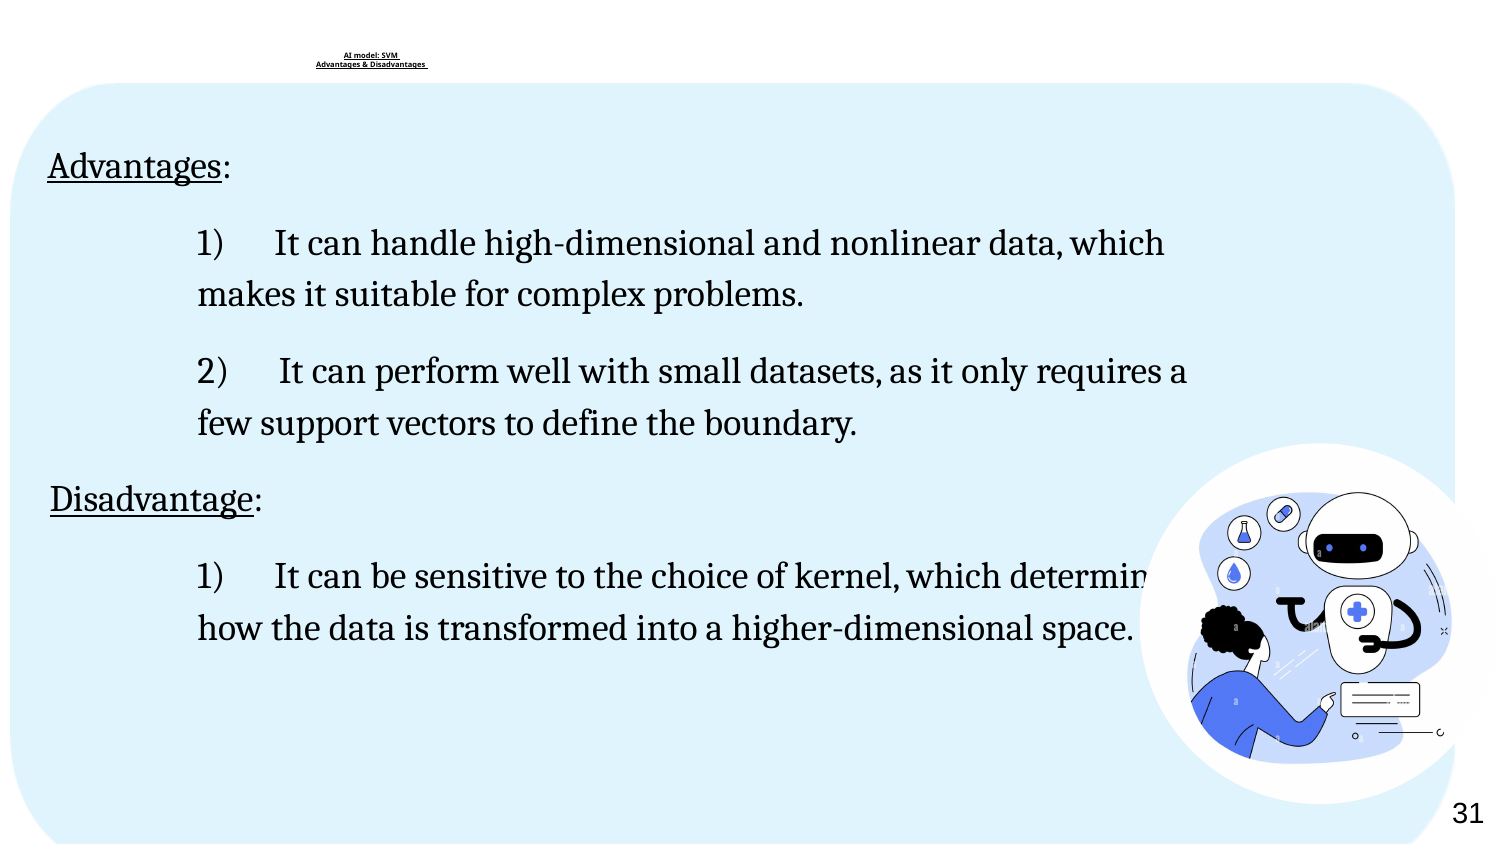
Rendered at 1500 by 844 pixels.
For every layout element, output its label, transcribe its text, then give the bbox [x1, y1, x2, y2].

text_box 31 [1460, 811, 1500, 837]
picture [10, 83, 1500, 844]
title AI model: SVM Advantages & Disadvantages [10, 35, 733, 83]
